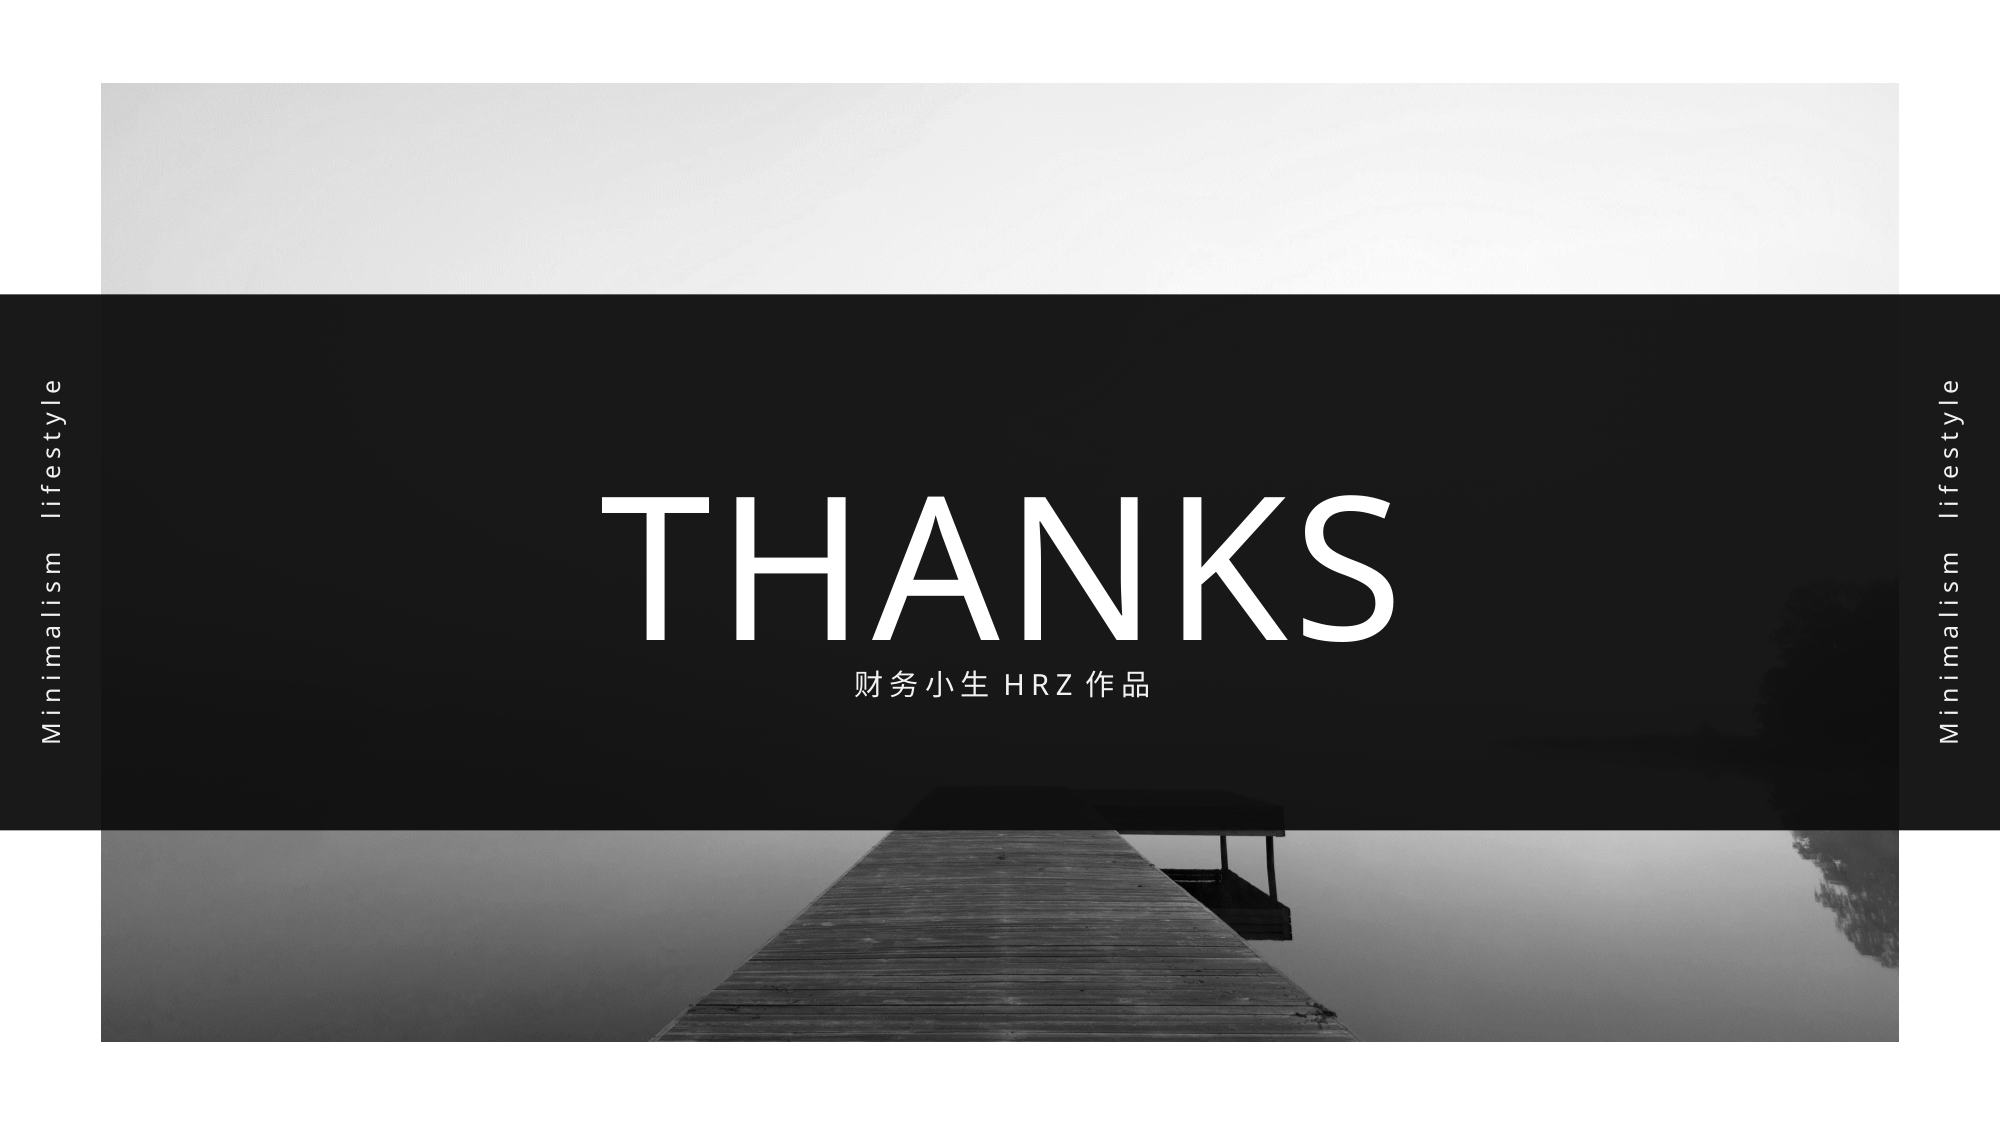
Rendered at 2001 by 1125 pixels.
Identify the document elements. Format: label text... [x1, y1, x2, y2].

text_box Minimalism lifestyle [27, 365, 73, 761]
picture [101, 83, 1899, 1042]
text_box [1899, 293, 2000, 831]
text_box Minimalism lifestyle [1925, 365, 1971, 761]
text_box [0, 293, 101, 831]
